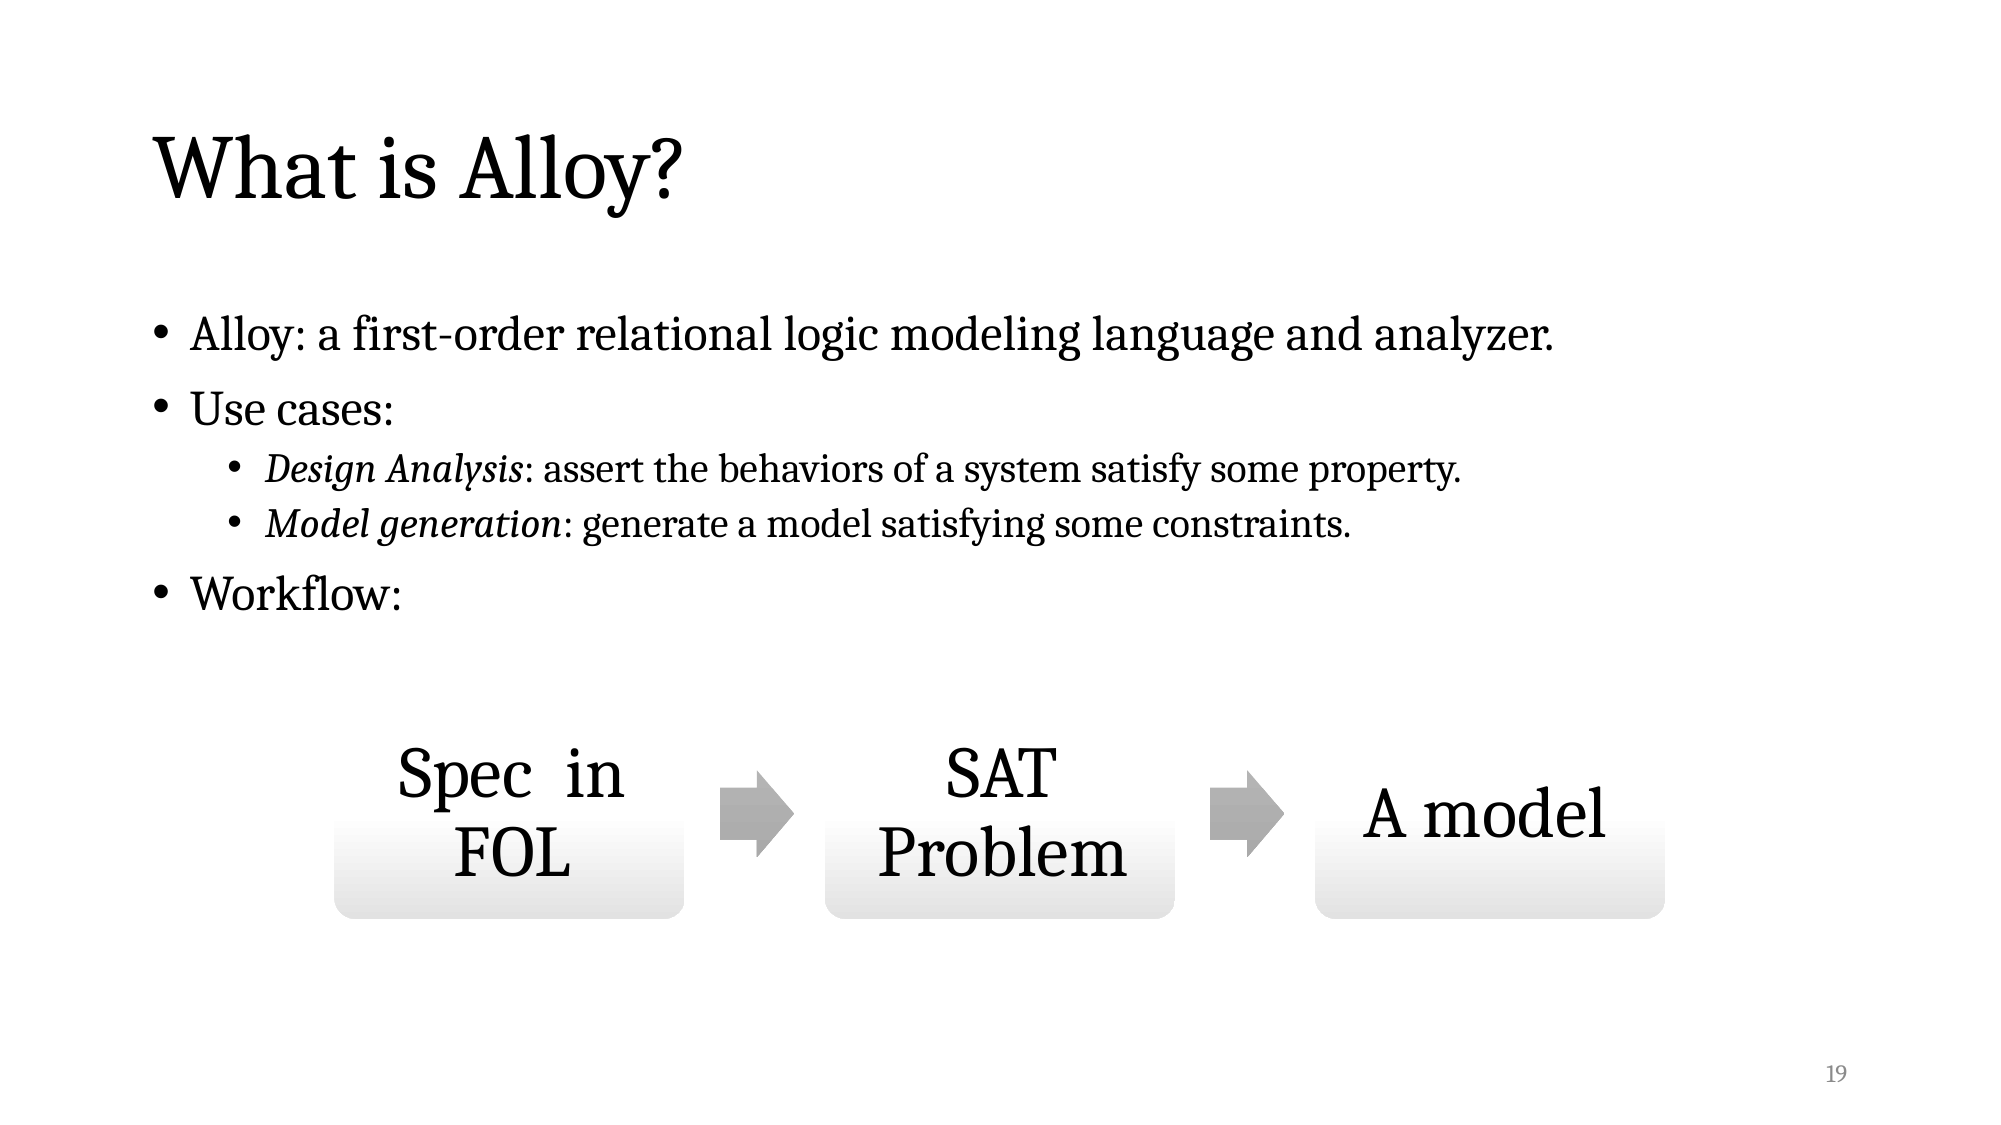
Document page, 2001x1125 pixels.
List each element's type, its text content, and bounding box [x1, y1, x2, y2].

slide_number 19 [1412, 1042, 1863, 1103]
title What is Alloy? [137, 59, 1863, 278]
list Alloy: a first-order relational logic modeling language and analyzer. Use cases: Design Analysis: assert the behaviors of a system satisfy some property. Model generation: generate a model satisfying some constraints. Workflow: [137, 299, 1863, 1014]
